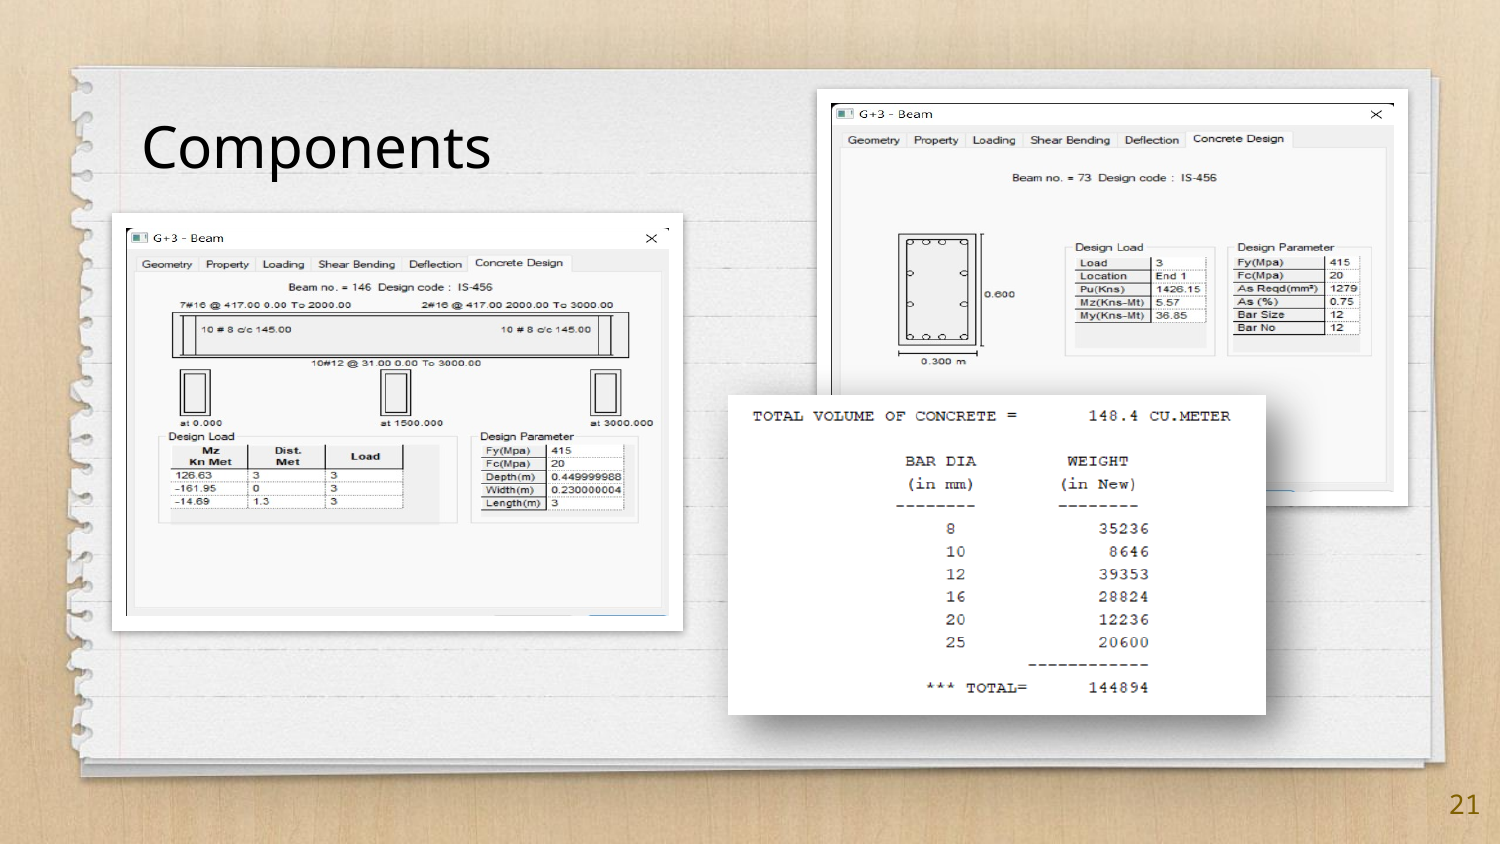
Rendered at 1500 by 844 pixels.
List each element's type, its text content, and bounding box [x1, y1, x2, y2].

slide_number 21 [1429, 767, 1500, 844]
picture [0, 0, 1500, 844]
text_box Components [126, 103, 811, 188]
